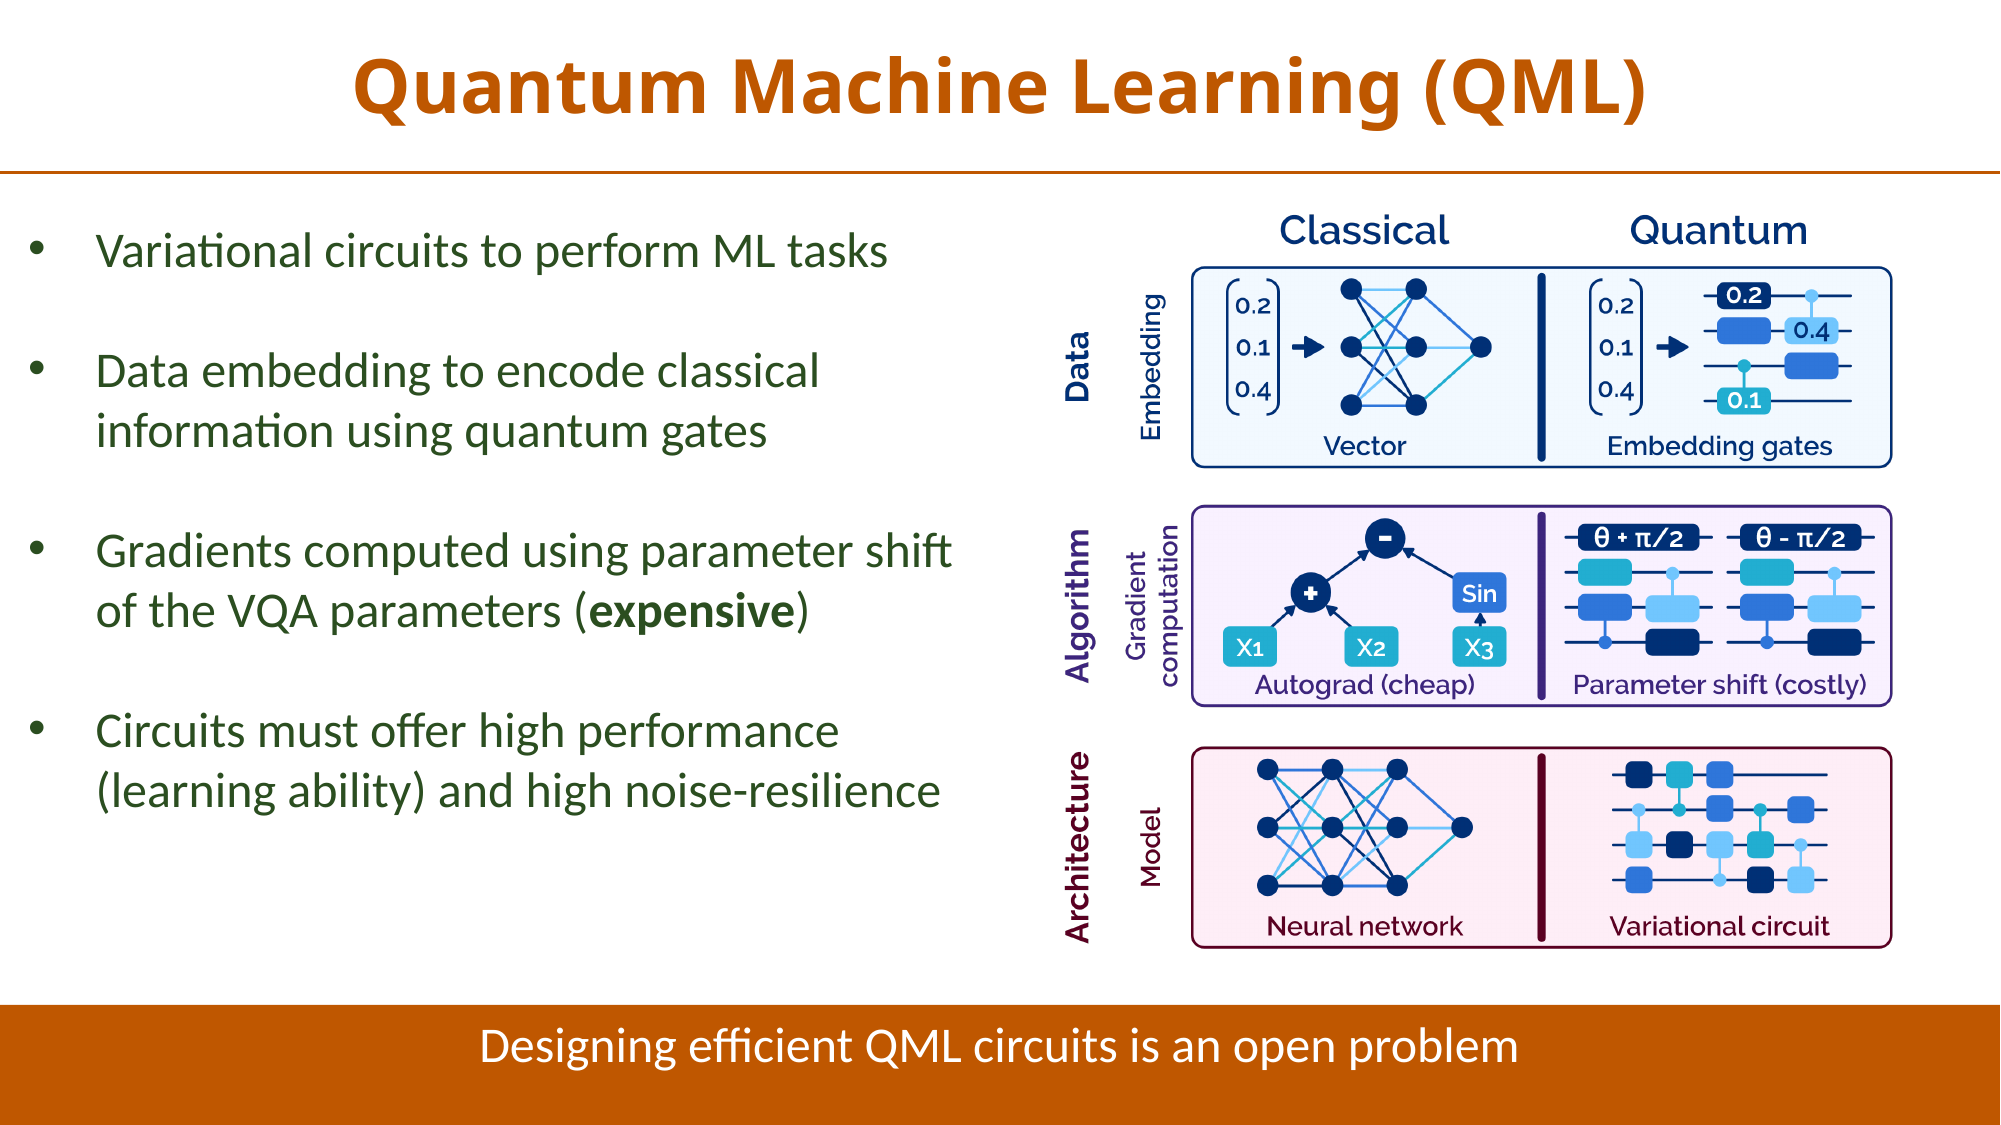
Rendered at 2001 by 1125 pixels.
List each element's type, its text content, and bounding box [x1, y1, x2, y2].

picture [1057, 206, 1895, 475]
picture [1057, 497, 1895, 714]
text_box Variational circuits to perform ML tasks Data embedding to encode classical information using quantum gates Gradients computed using parameter shift of the VQA parameters (expensive) Circuits must offer high performance (learning ability) and high noise-resilience [13, 210, 1000, 825]
text_box Quantum Machine Learning (QML) [13, 6, 1987, 171]
text_box Designing efficient QML circuits is an open problem [0, 1004, 2000, 1125]
picture [1057, 736, 1895, 953]
